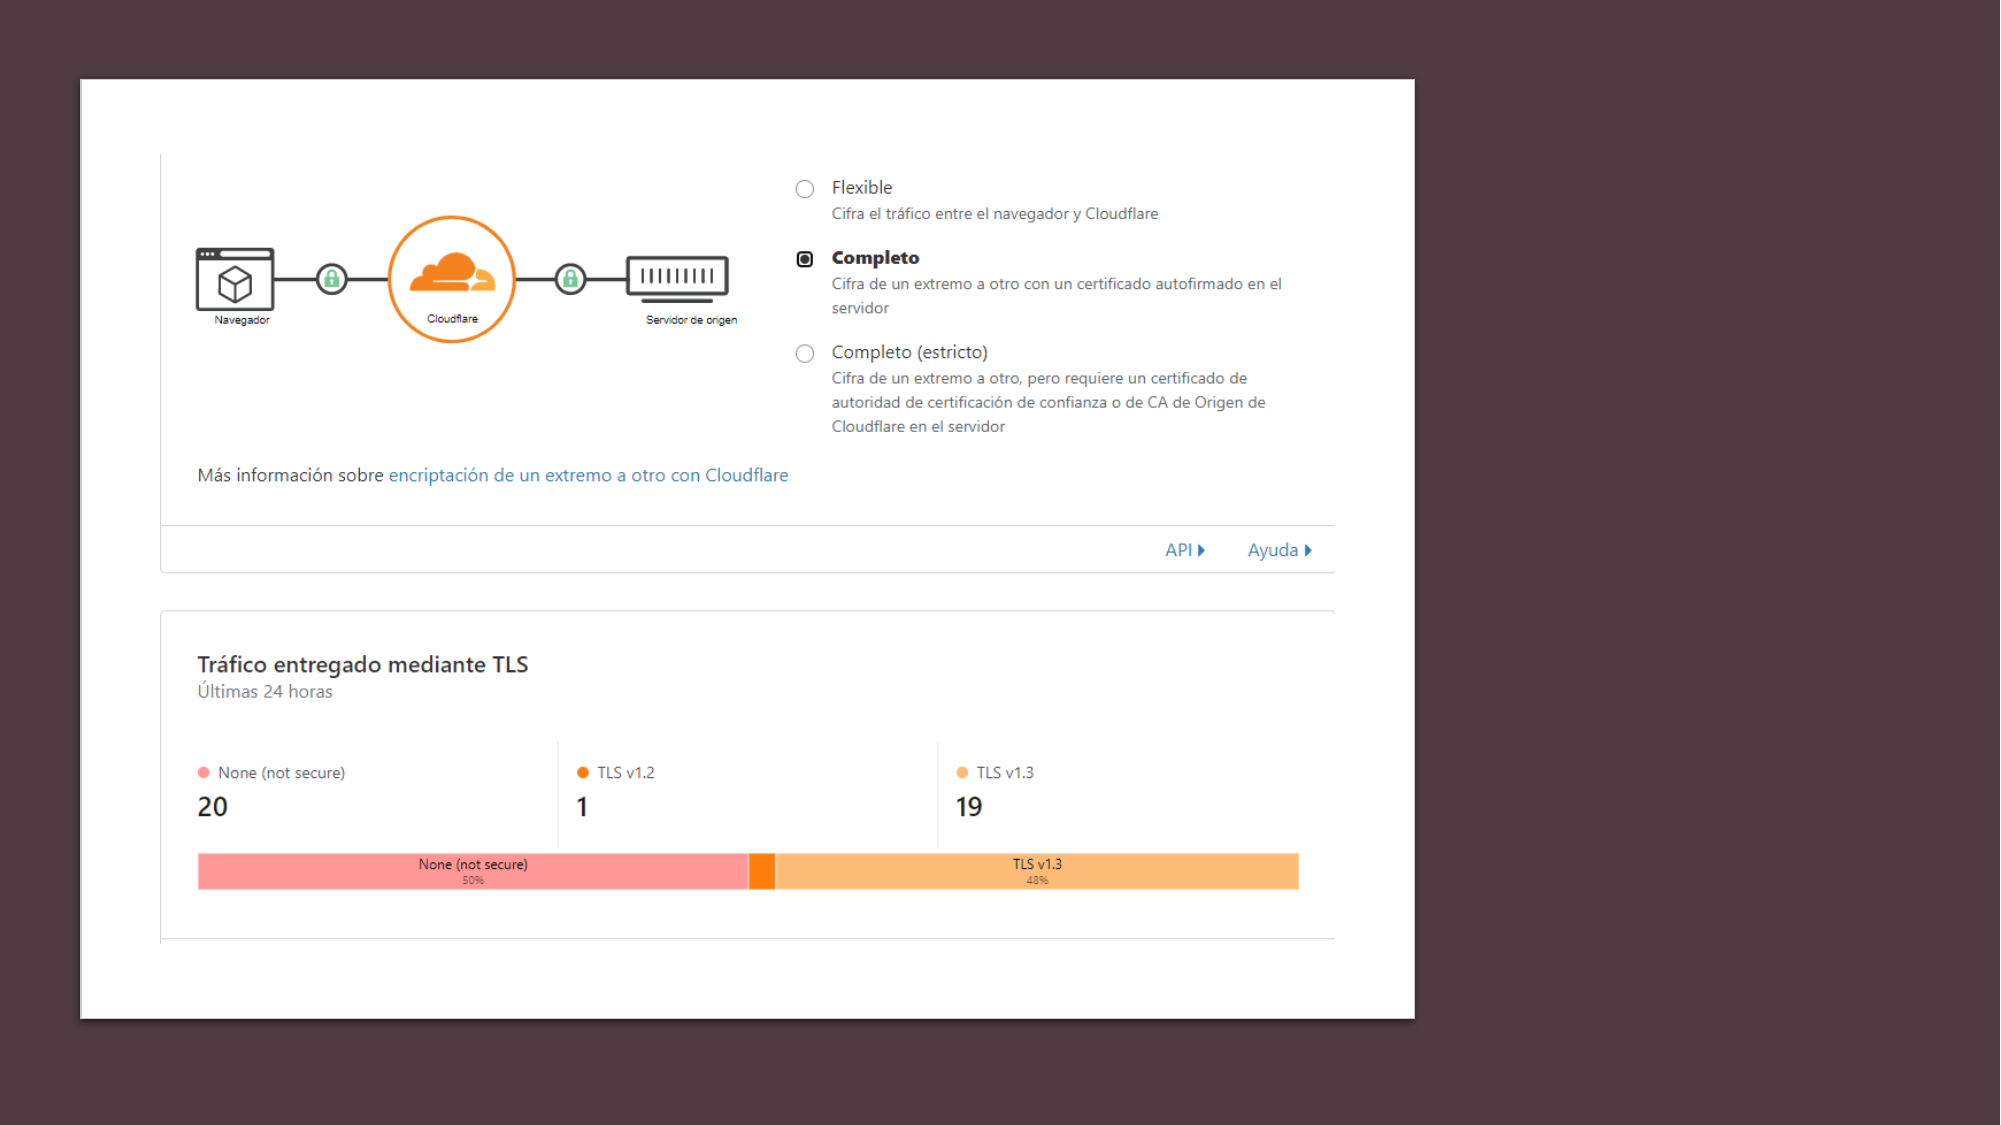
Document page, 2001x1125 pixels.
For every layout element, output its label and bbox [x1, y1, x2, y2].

text_box [80, 78, 1415, 1019]
text_box [0, 0, 2000, 1125]
list [160, 154, 1336, 944]
